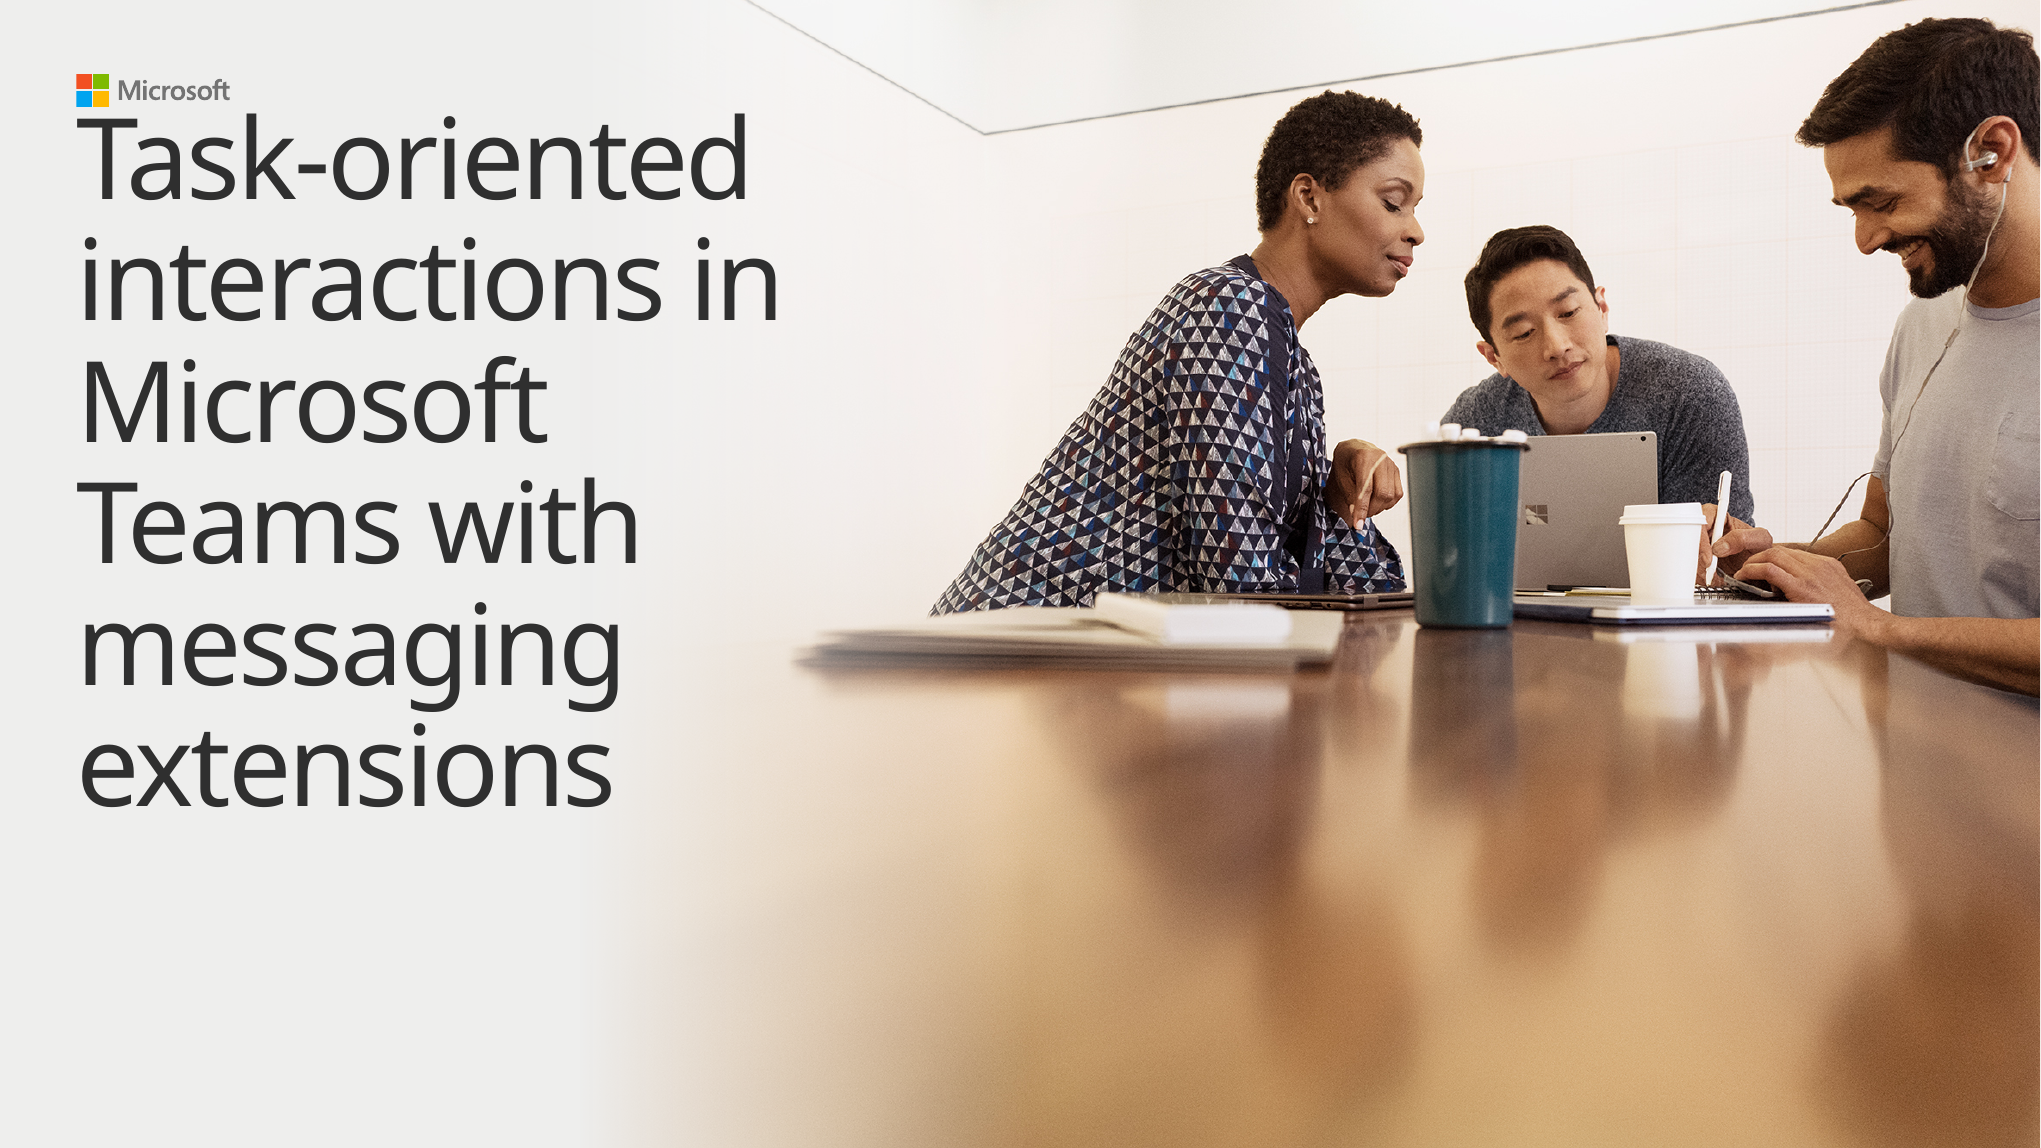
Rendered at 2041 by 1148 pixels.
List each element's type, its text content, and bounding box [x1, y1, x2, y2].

title Task-oriented interactions in Microsoft Teams with messaging extensions [76, 388, 898, 847]
picture [995, 0, 2041, 1148]
